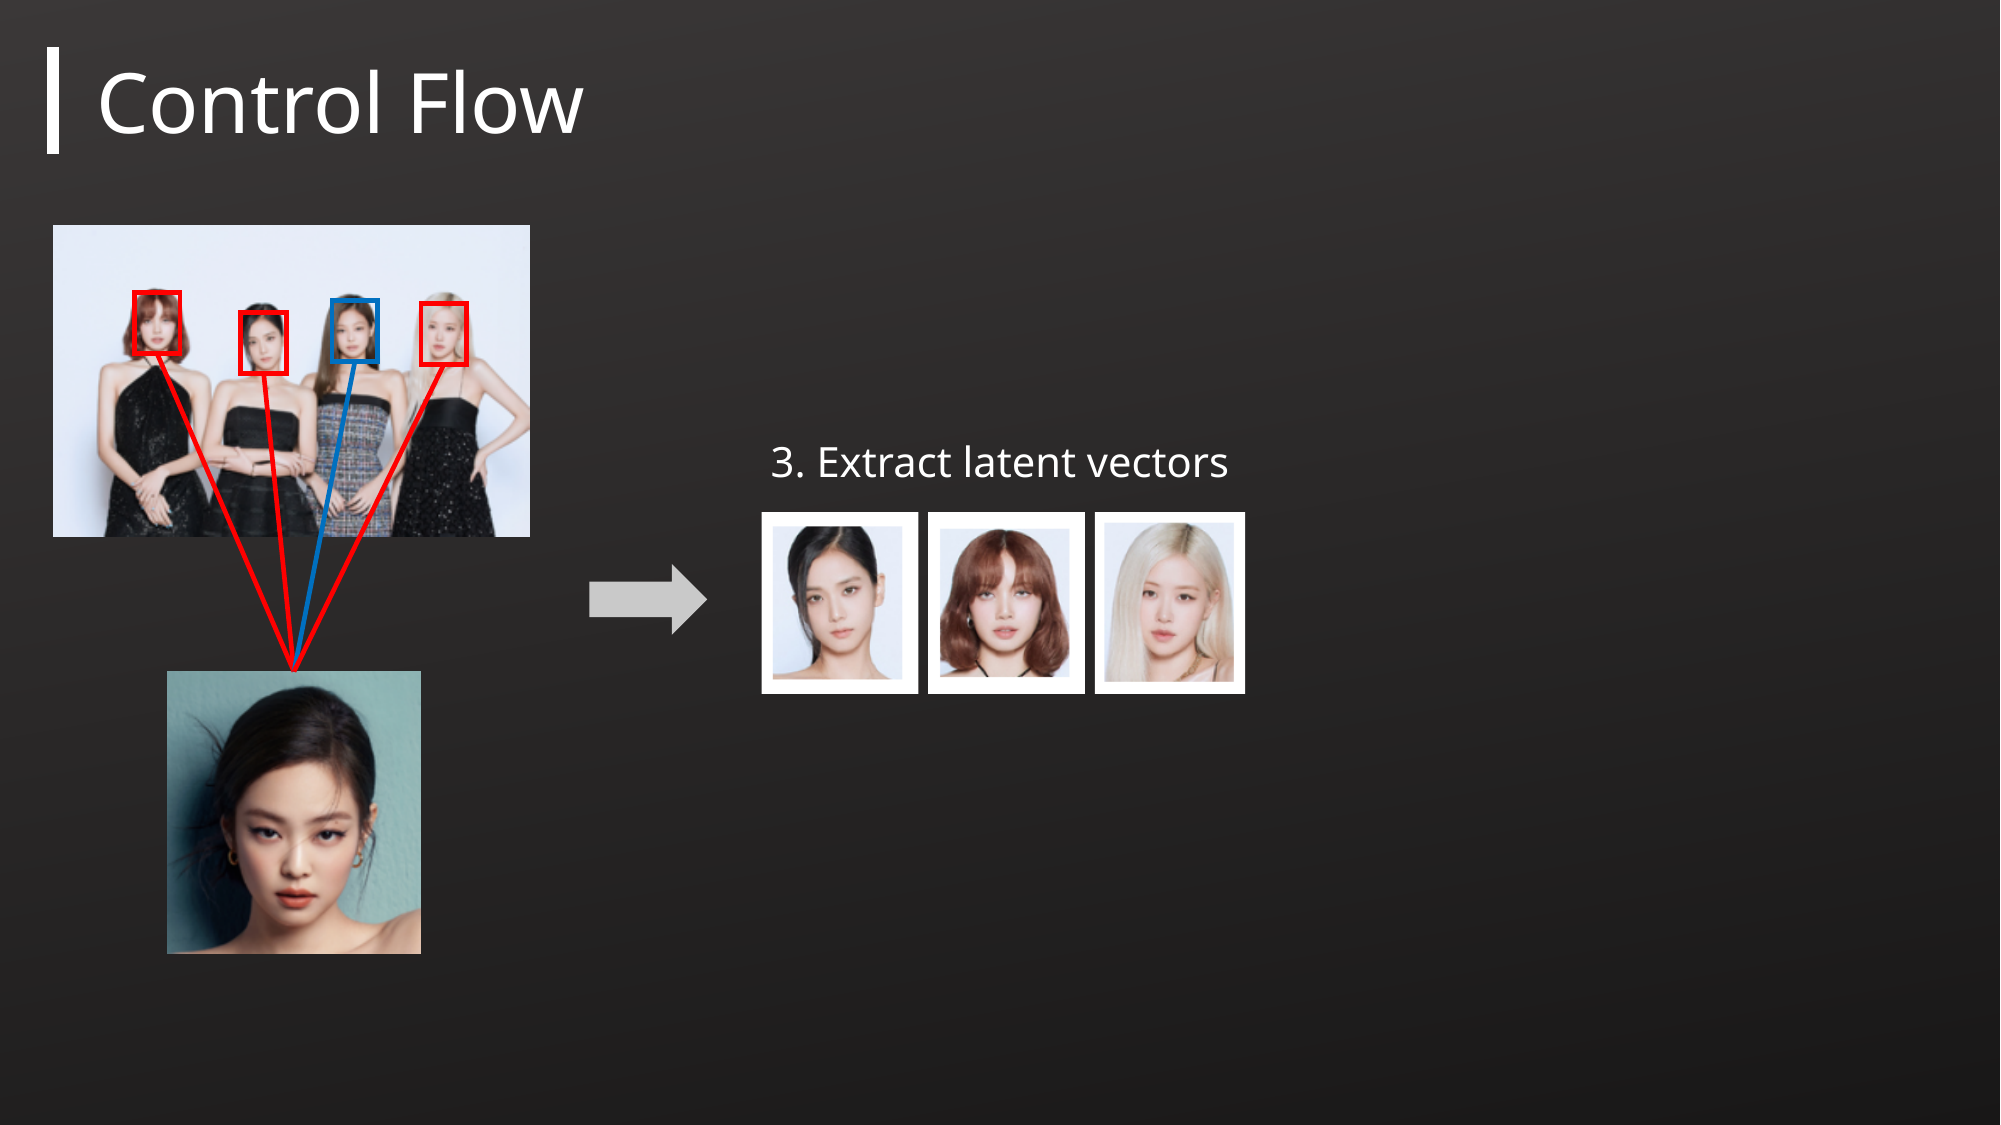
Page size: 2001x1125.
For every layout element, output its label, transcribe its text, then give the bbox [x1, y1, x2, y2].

picture [928, 512, 1085, 694]
picture [761, 512, 919, 694]
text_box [157, 353, 294, 672]
picture [53, 225, 530, 537]
picture [1094, 512, 1246, 694]
text_box Control Flow [81, 42, 1083, 158]
text_box 3. Extract latent vectors [721, 428, 1279, 493]
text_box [293, 364, 444, 672]
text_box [263, 373, 293, 672]
picture [167, 672, 421, 954]
text_box [588, 561, 709, 638]
